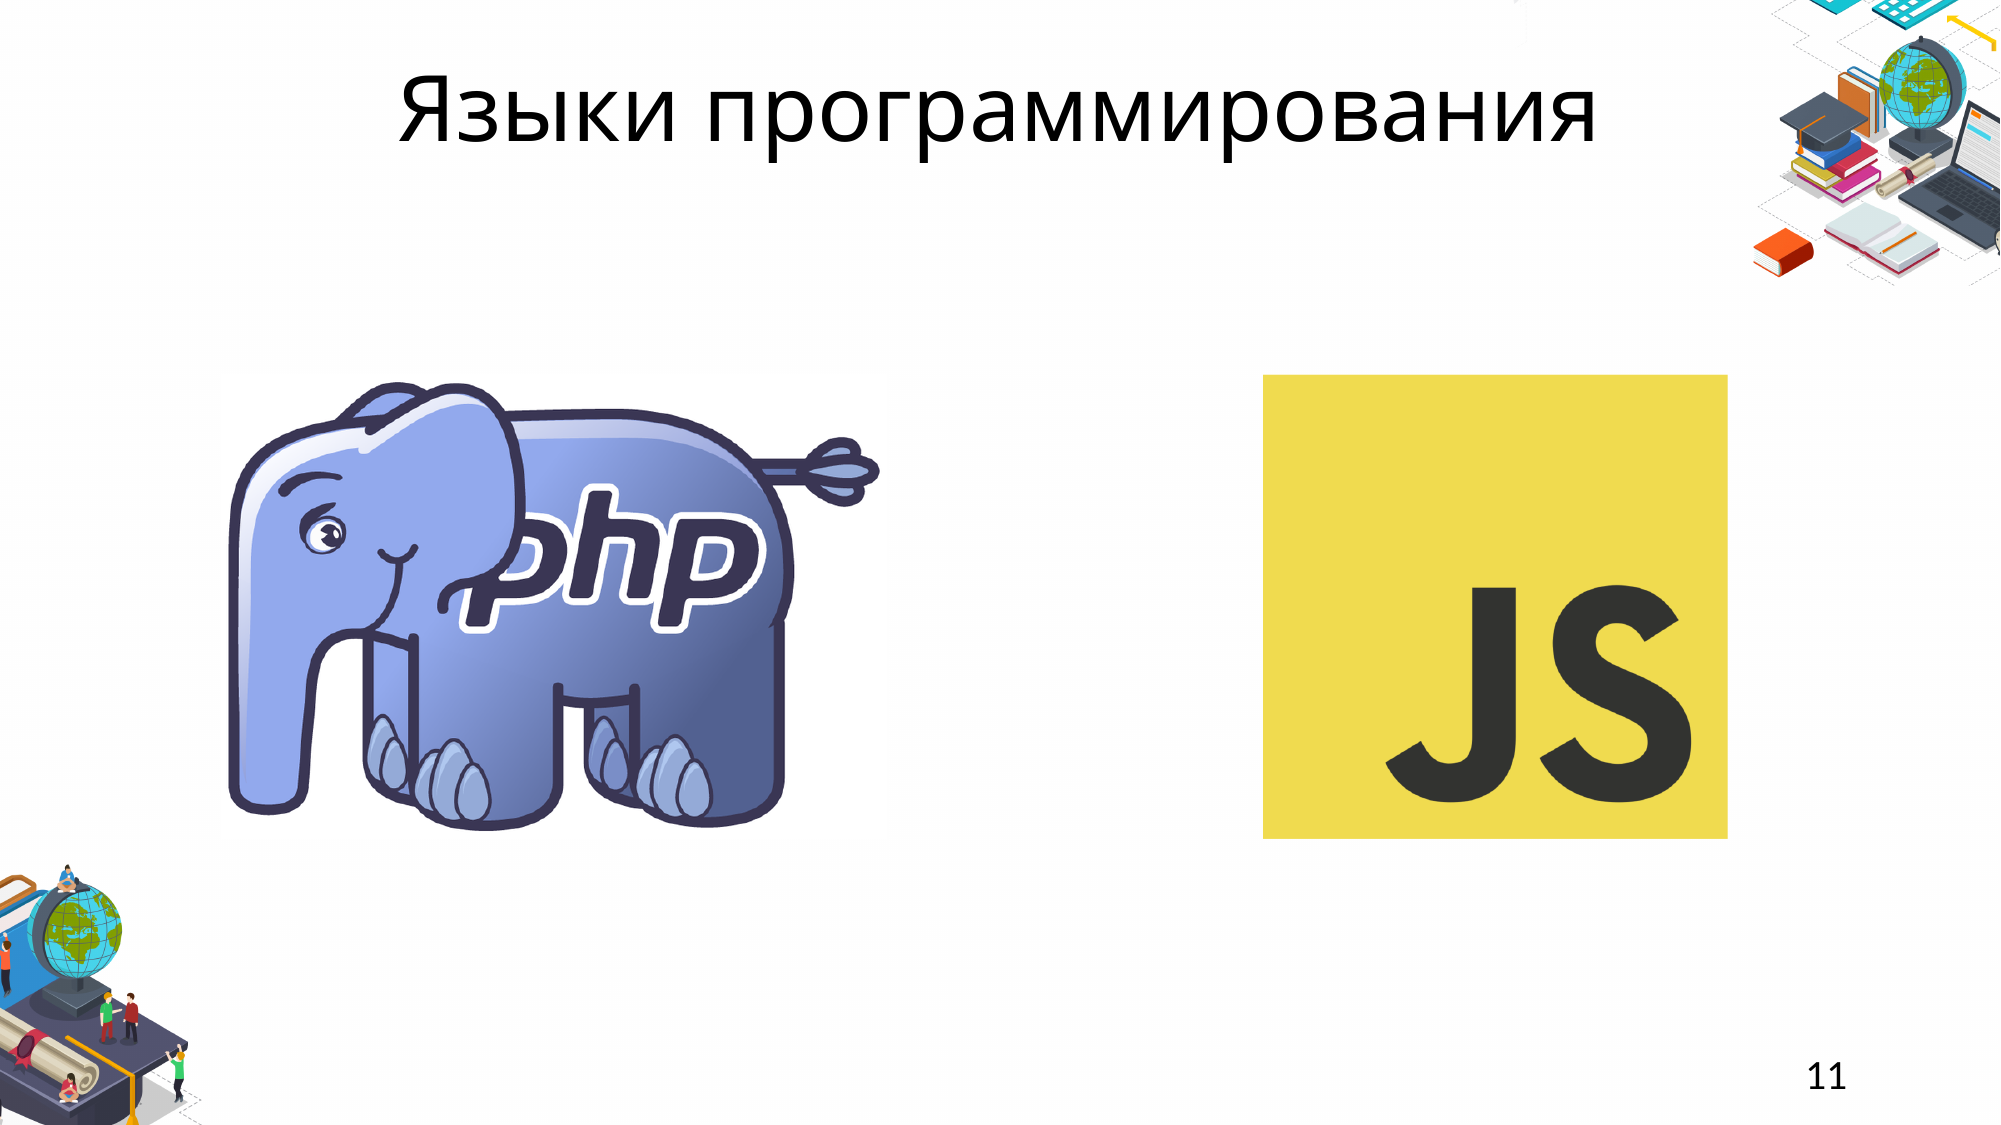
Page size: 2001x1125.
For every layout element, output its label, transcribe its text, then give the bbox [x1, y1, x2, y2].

picture [0, 0, 2000, 1125]
title Языки программирования [137, 59, 1863, 164]
slide_number 11 [1412, 1042, 1863, 1103]
